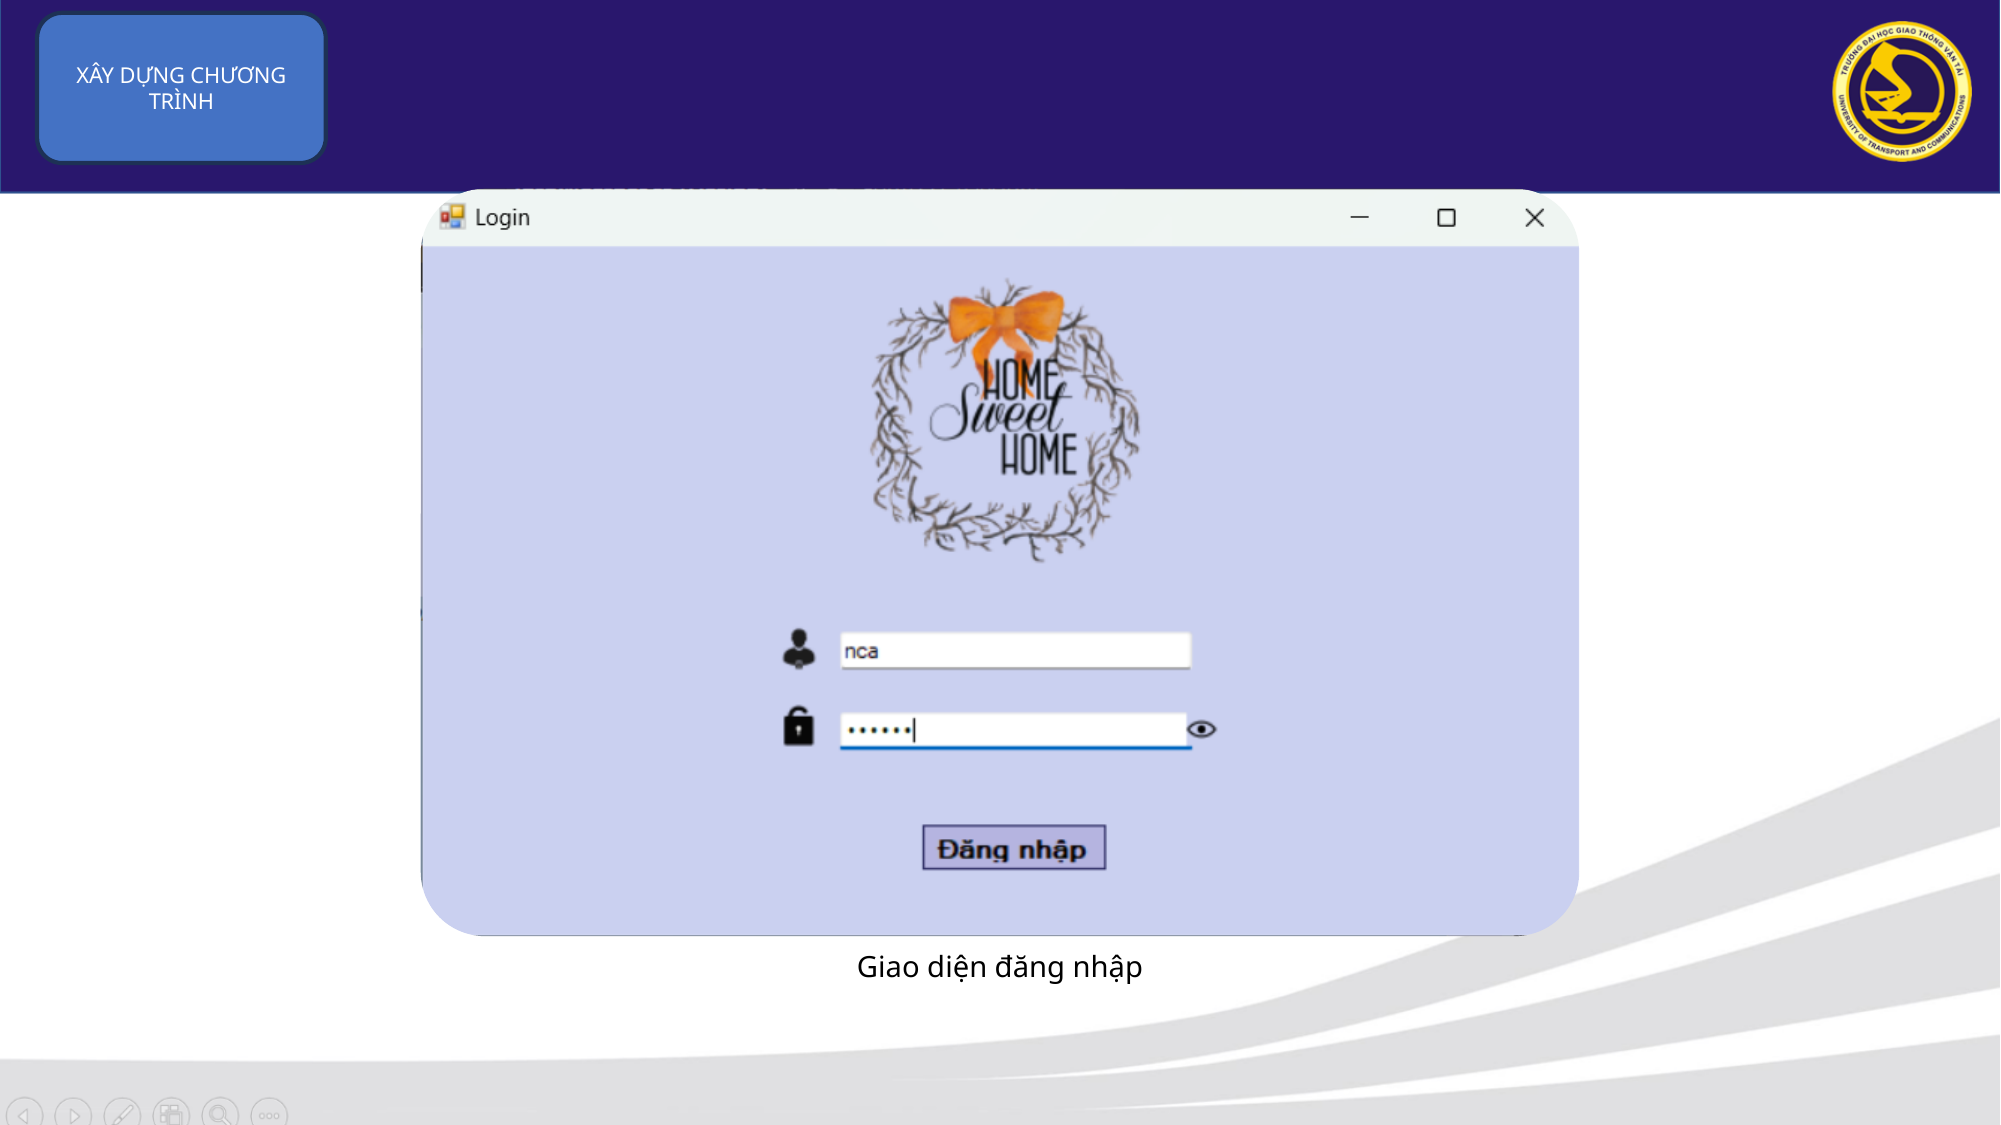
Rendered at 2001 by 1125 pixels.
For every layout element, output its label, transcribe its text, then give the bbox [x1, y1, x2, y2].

text_box XÂY DỰNG CHƯƠNG TRÌNH [34, 10, 328, 166]
picture [0, 0, 2000, 1125]
text_box Giao diện đăng nhập [731, 946, 1269, 991]
